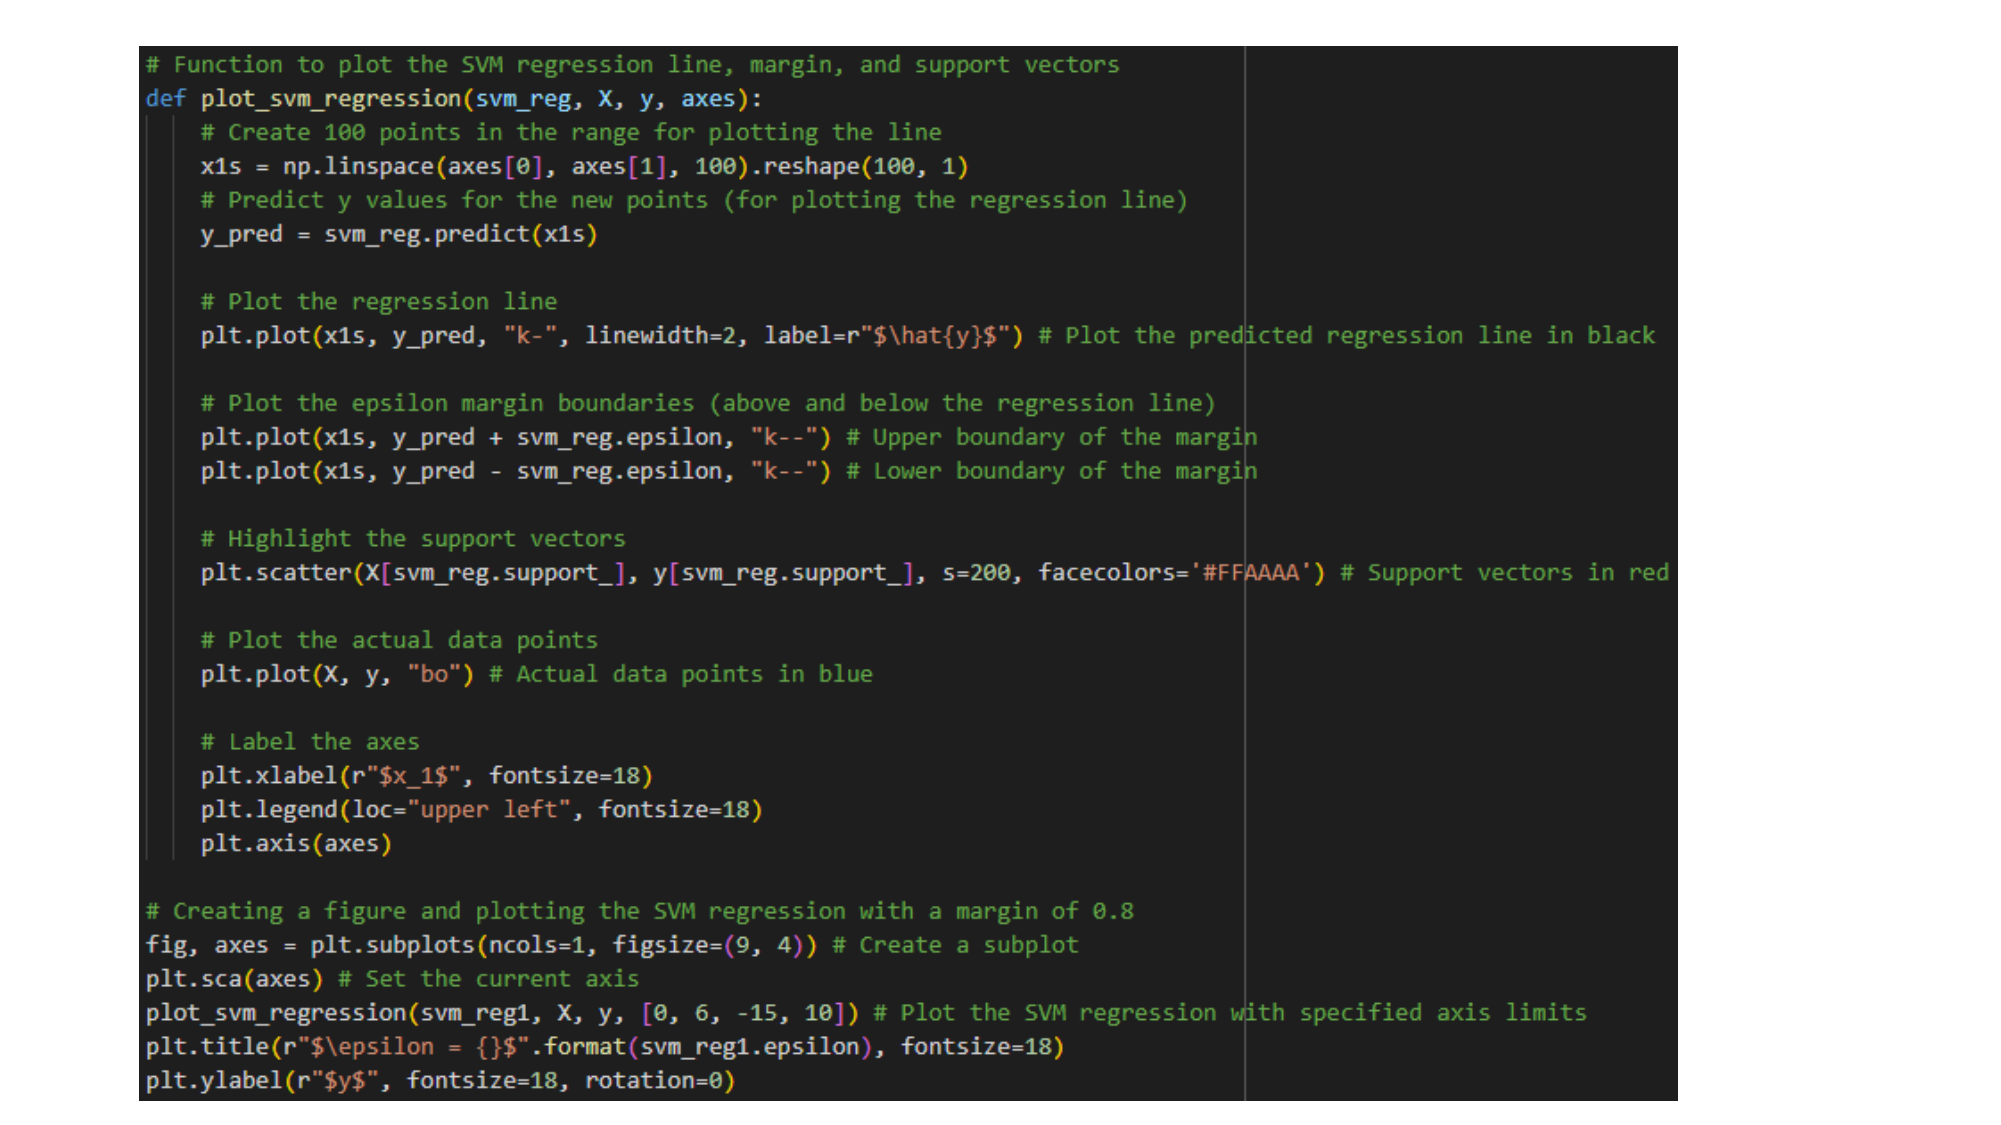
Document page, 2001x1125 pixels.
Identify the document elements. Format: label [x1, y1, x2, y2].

list [139, 45, 1679, 1102]
